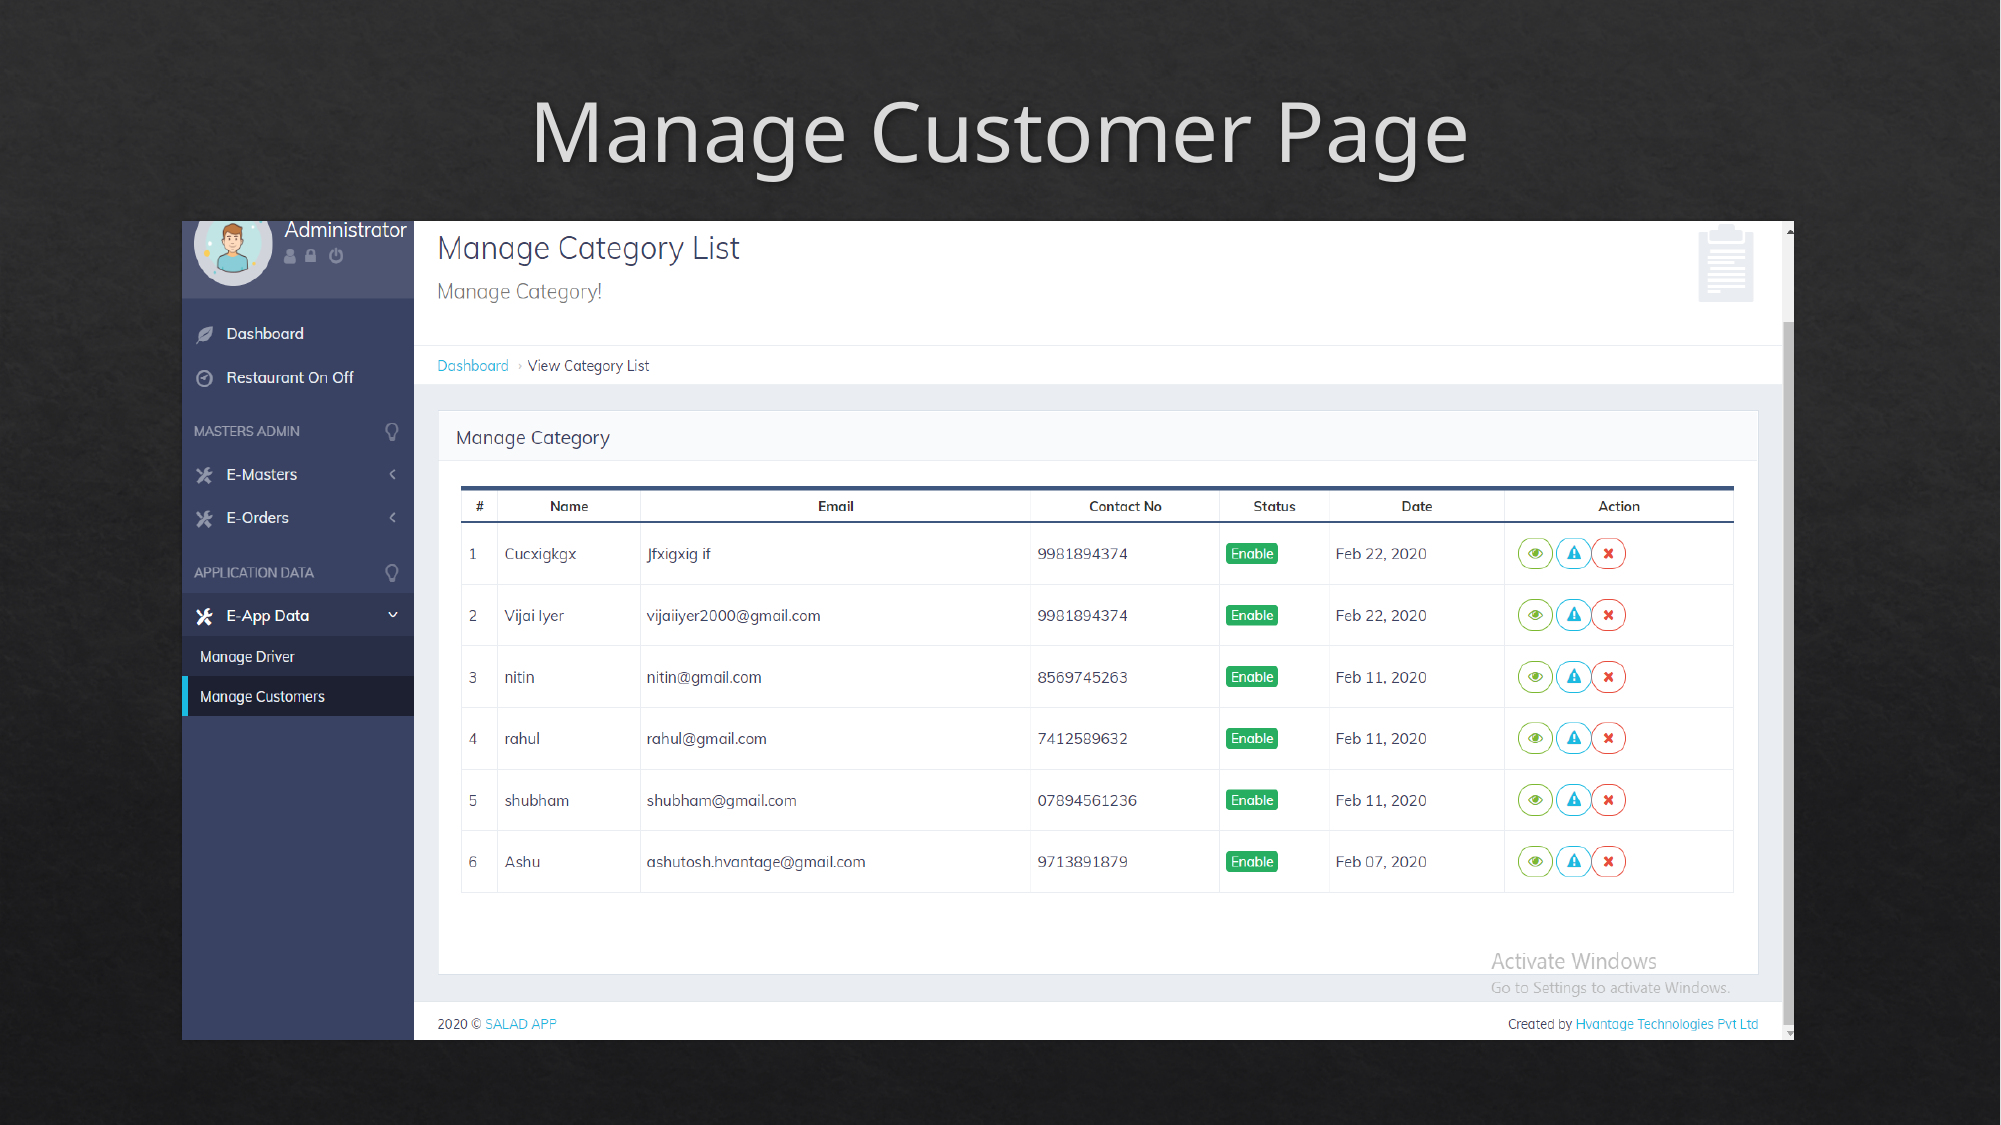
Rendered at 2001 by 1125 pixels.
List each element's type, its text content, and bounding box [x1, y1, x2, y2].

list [182, 221, 1795, 1040]
title Manage Customer Page [137, 59, 1863, 199]
